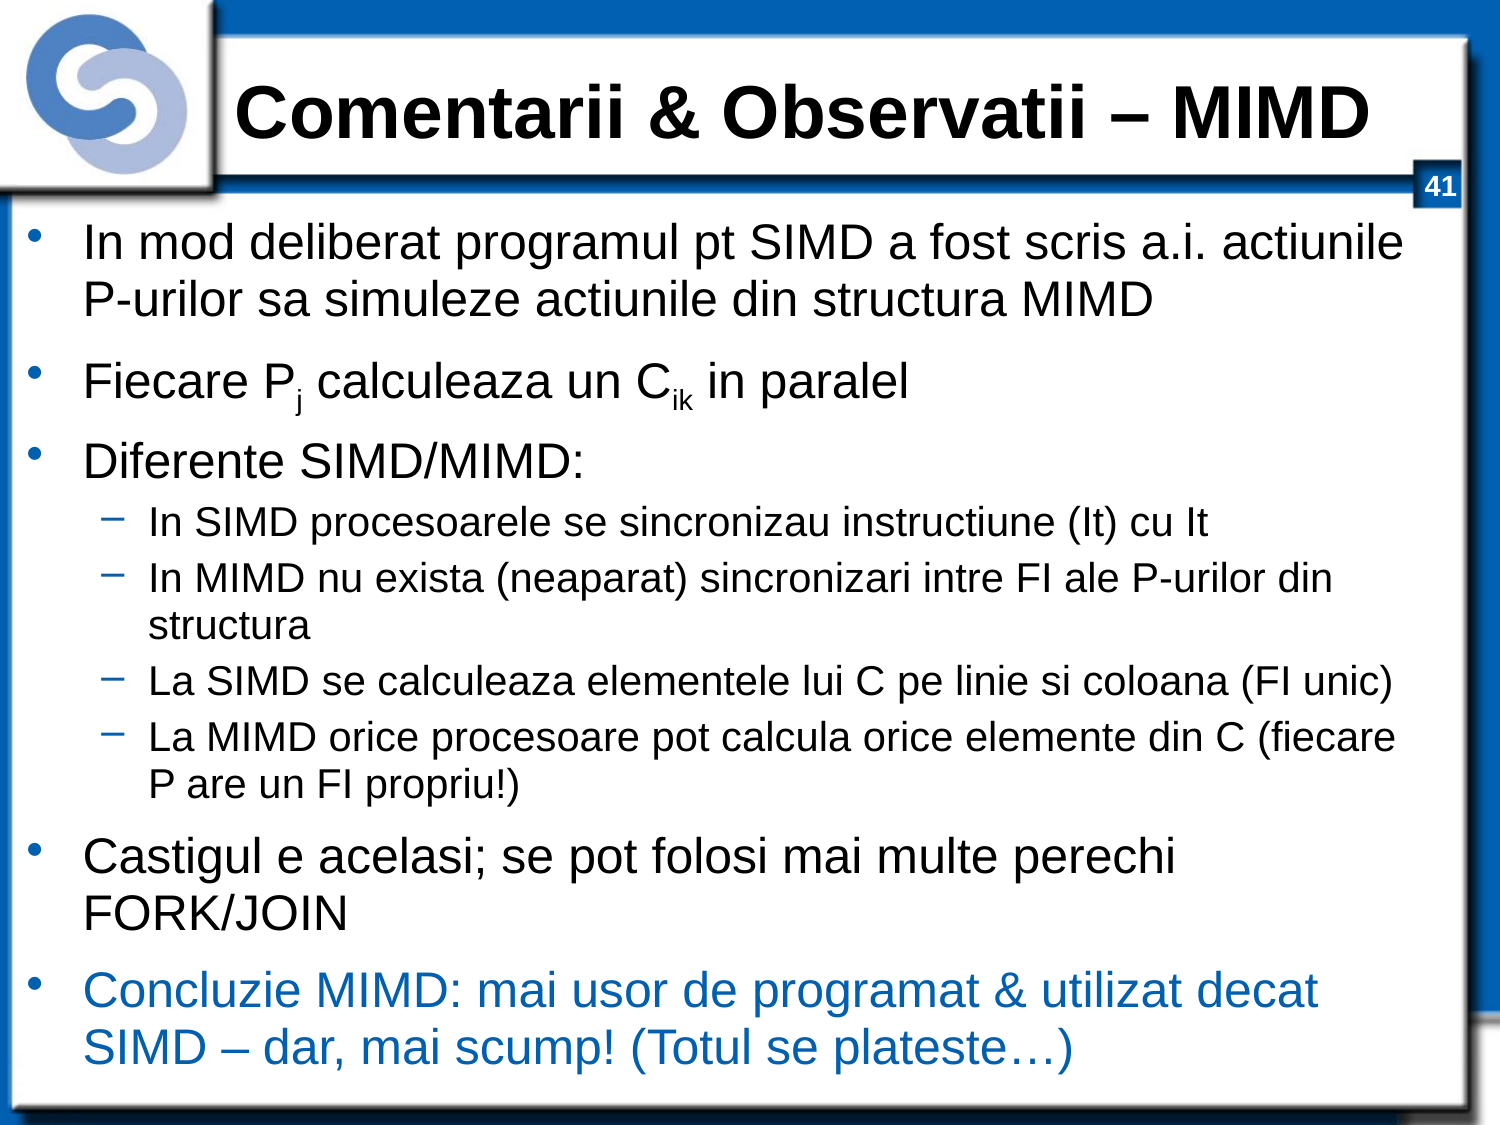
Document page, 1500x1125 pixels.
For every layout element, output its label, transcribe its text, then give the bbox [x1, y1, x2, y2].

title Comentarii & Observatii – MIMD [187, 42, 1388, 159]
picture [0, 0, 1500, 1125]
list In mod deliberat programul pt SIMD a fost scris a.i. actiunile P-urilor sa simuleze actiunile din structura MIMD Fiecare Pj calculeaza un Cik in paralel Diferente SIMD/MIMD: In SIMD procesoarele se sincronizau instructiune (It) cu It In MIMD nu exista (neaparat) sincronizari intre FI ale P-urilor din structura La SIMD se calculeaza elementele lui C pe linie si coloana (FI unic) La MIMD orice procesoare pot calcula orice elemente din C (fiecare P are un FI propriu!) Castigul e acelasi; se pot folosi mai multe perechi FORK/JOIN Concluzie MIMD: mai usor de programat & utilizat decat SIMD – dar, mai scump! (Totul se plateste…) [11, 206, 1447, 1093]
